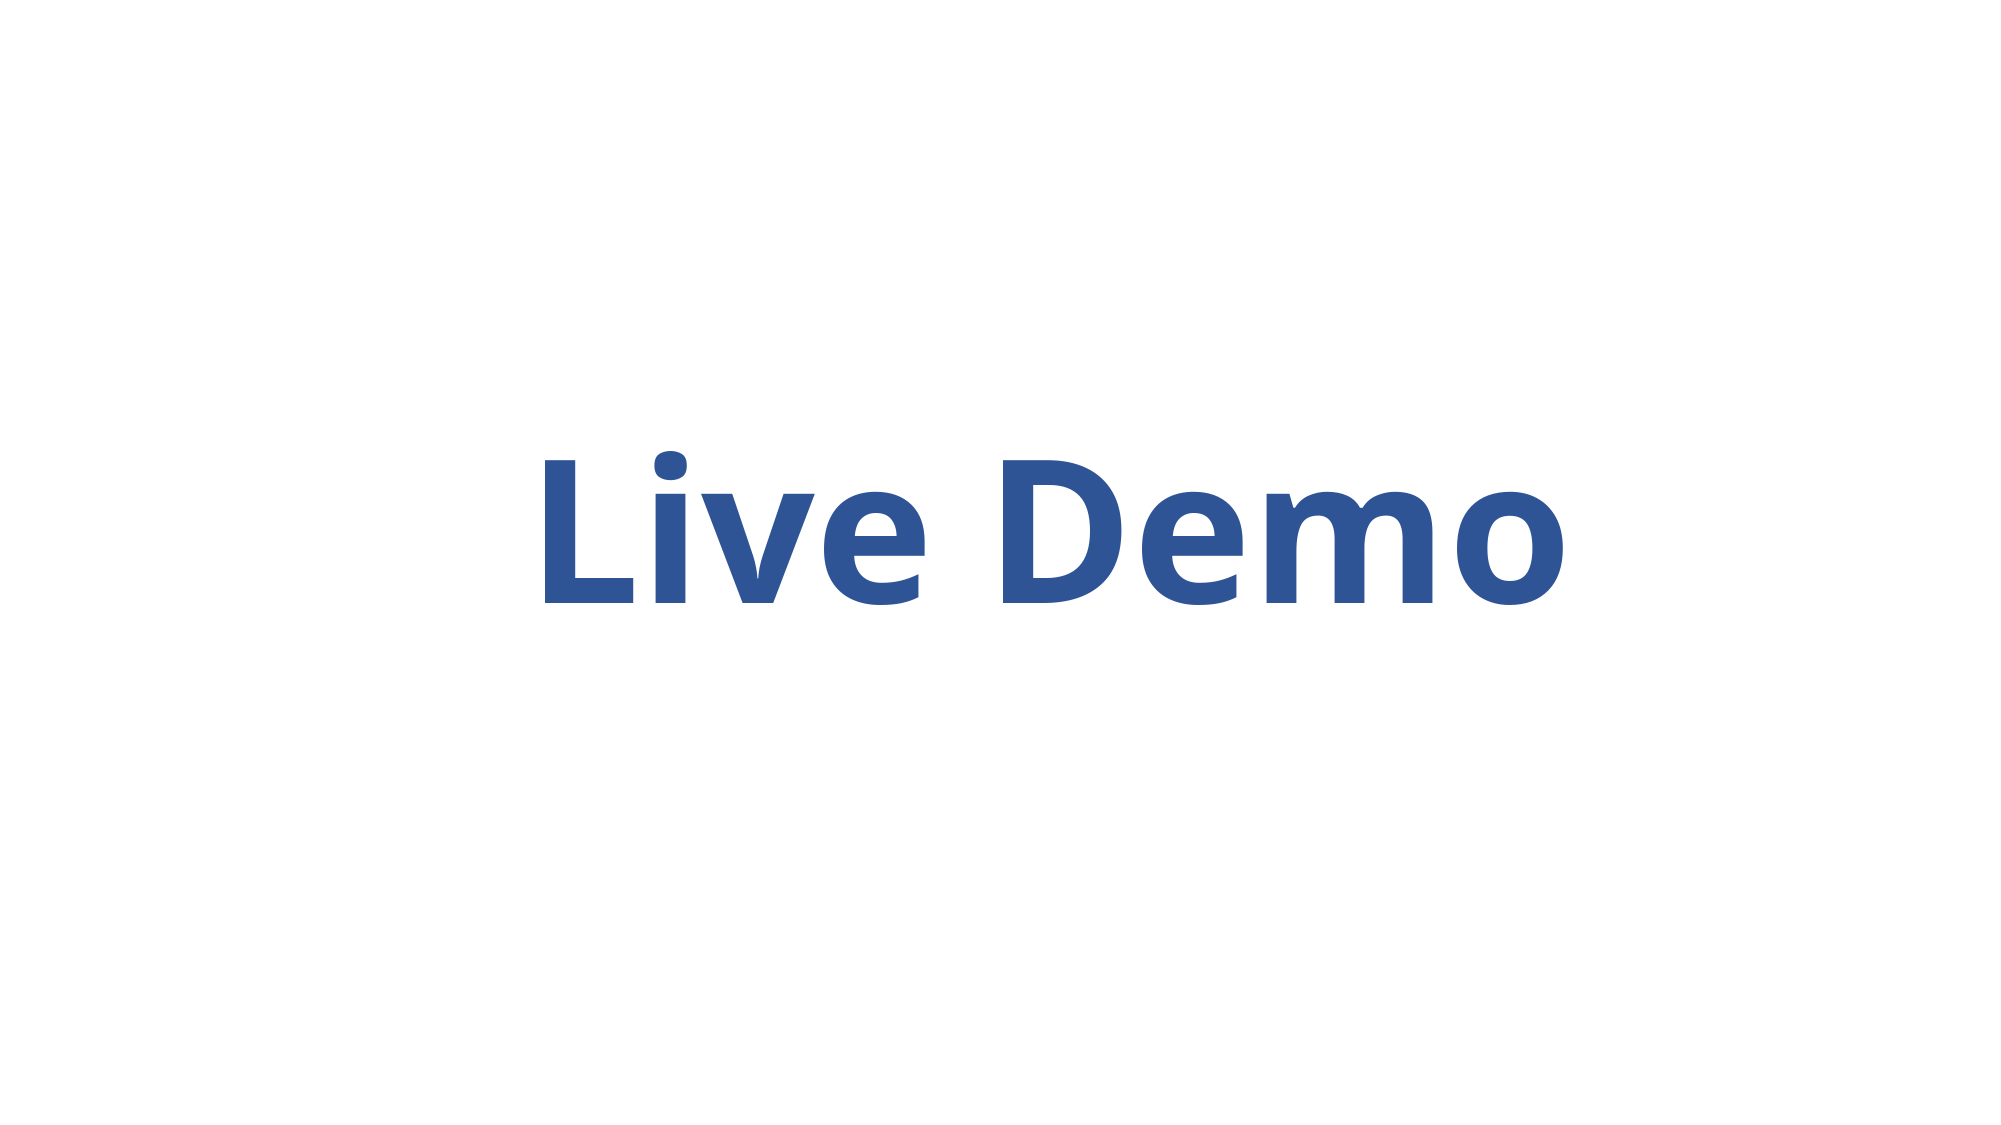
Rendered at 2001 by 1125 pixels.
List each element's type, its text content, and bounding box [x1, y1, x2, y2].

title Live Demo [268, 429, 1832, 648]
